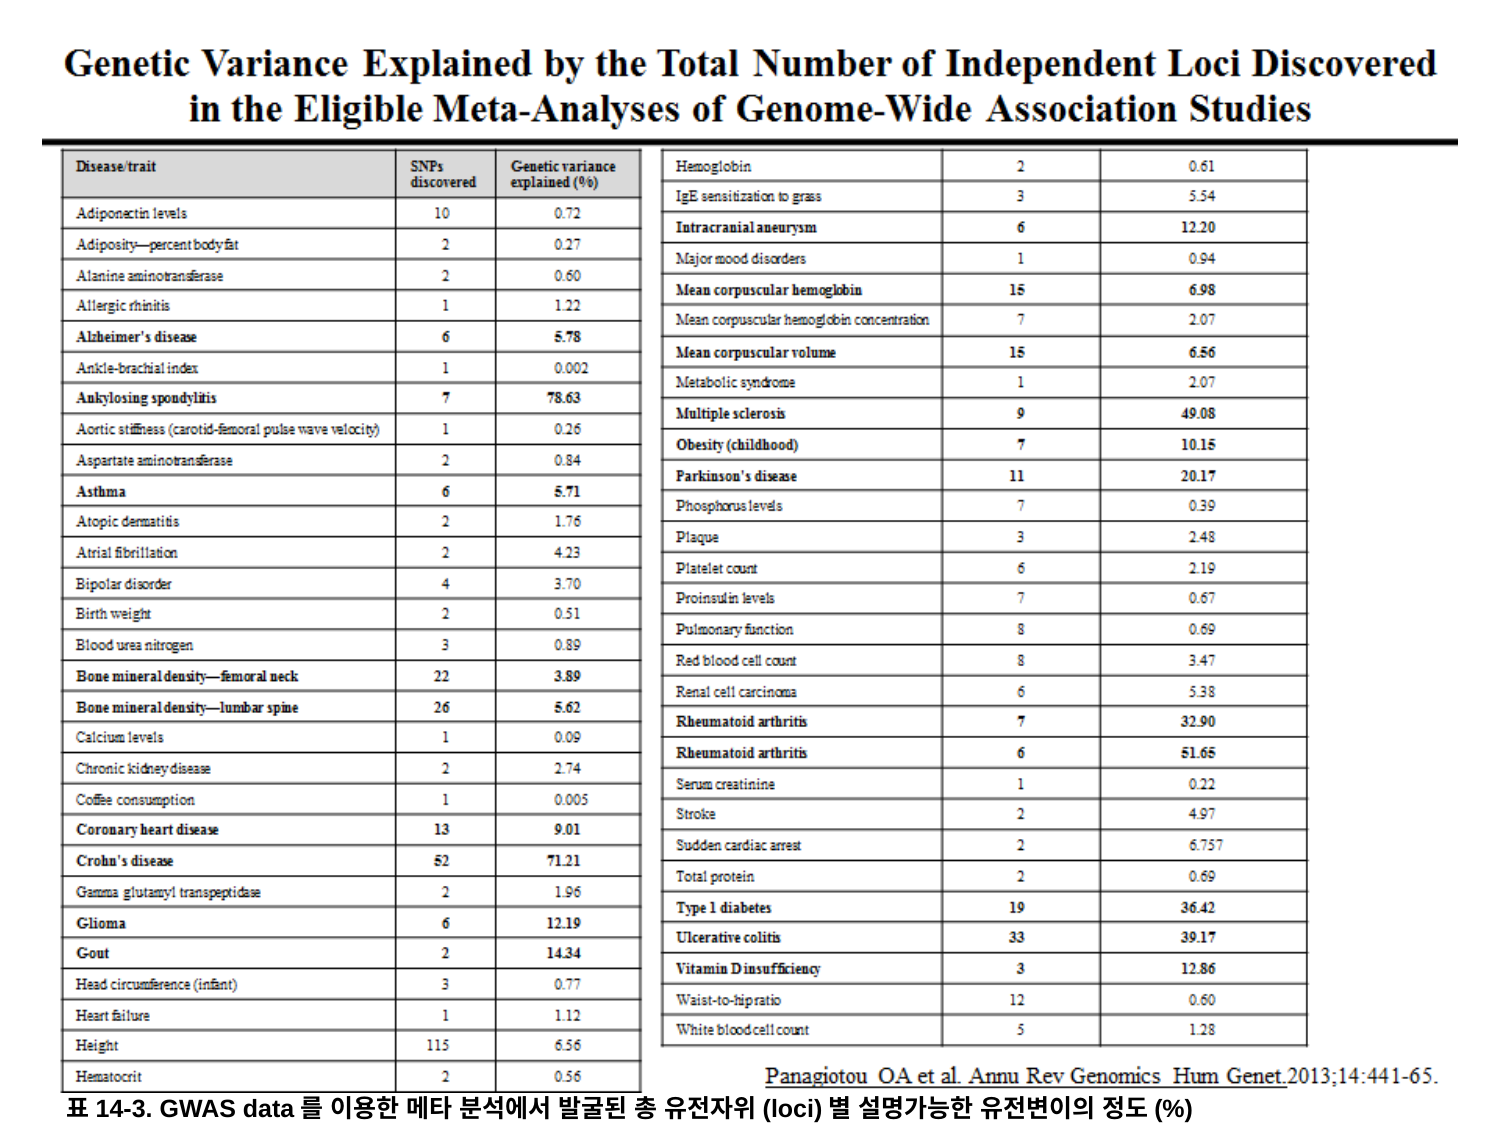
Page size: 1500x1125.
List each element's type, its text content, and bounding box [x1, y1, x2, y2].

picture [41, 31, 1458, 1094]
text_box 표14-3. GWAS data를 이용한 메타 분석에서 발굴된 총 유전자위(loci)별 설명가능한 유전변이의 정도(%) [51, 1100, 1282, 1125]
